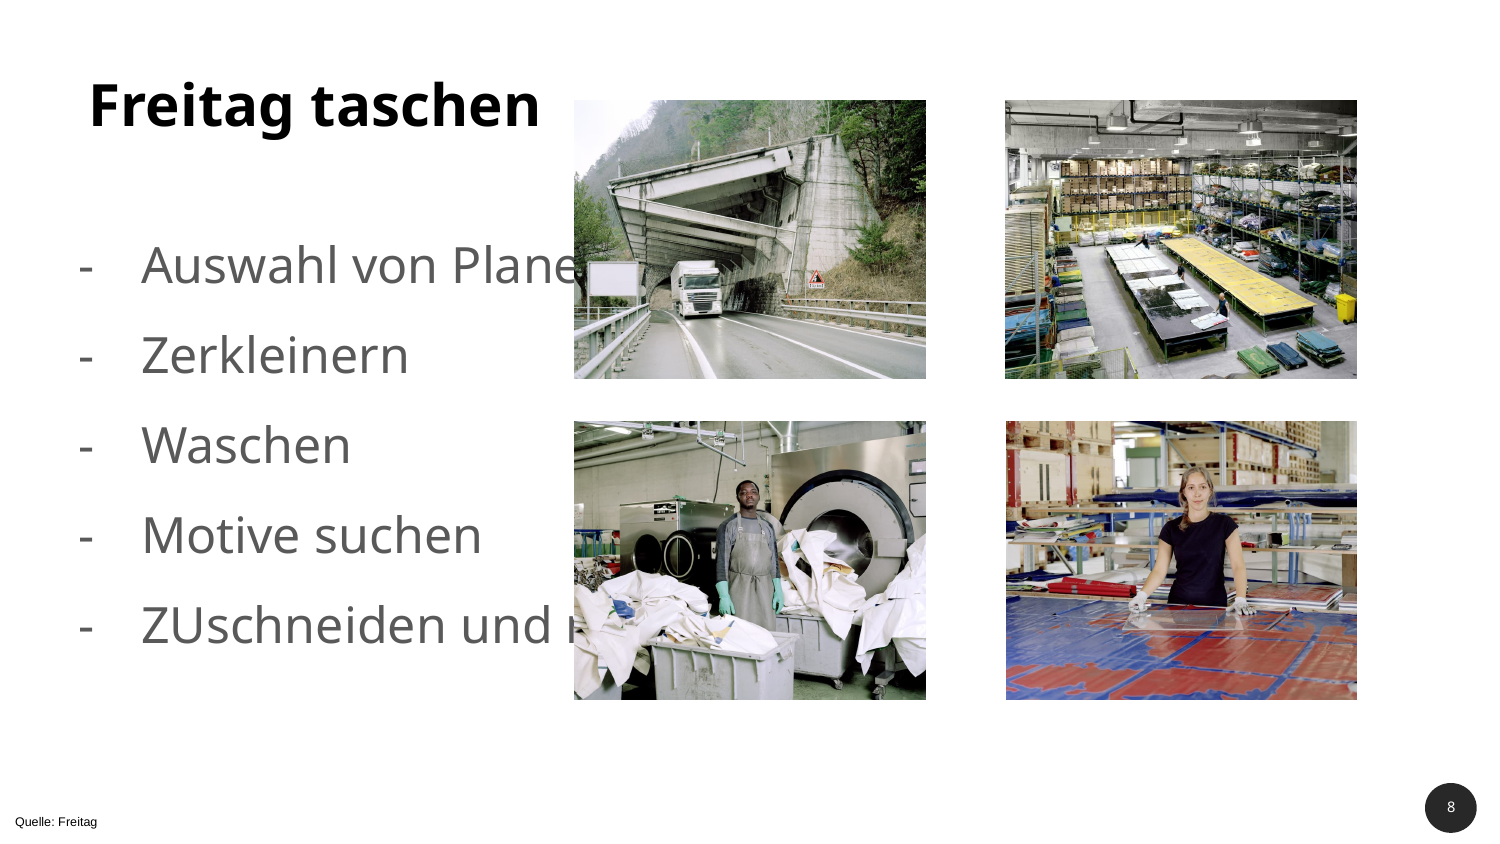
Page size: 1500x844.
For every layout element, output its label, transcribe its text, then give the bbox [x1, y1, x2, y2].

picture [574, 100, 926, 379]
title Freitag taschen [74, 52, 1472, 147]
text_box ‹#› [1421, 789, 1481, 827]
picture [1005, 100, 1357, 379]
picture [574, 421, 926, 701]
text_box [1434, 827, 1468, 833]
text_box [1434, 783, 1468, 789]
text_box Quelle: Freitag [0, 798, 493, 844]
picture [1005, 421, 1357, 700]
slide_number ‹#› [1389, 764, 1480, 830]
list Auswahl von Planen Zerkleinern Waschen Motive suchen ZUschneiden und nähen [51, 189, 1449, 750]
